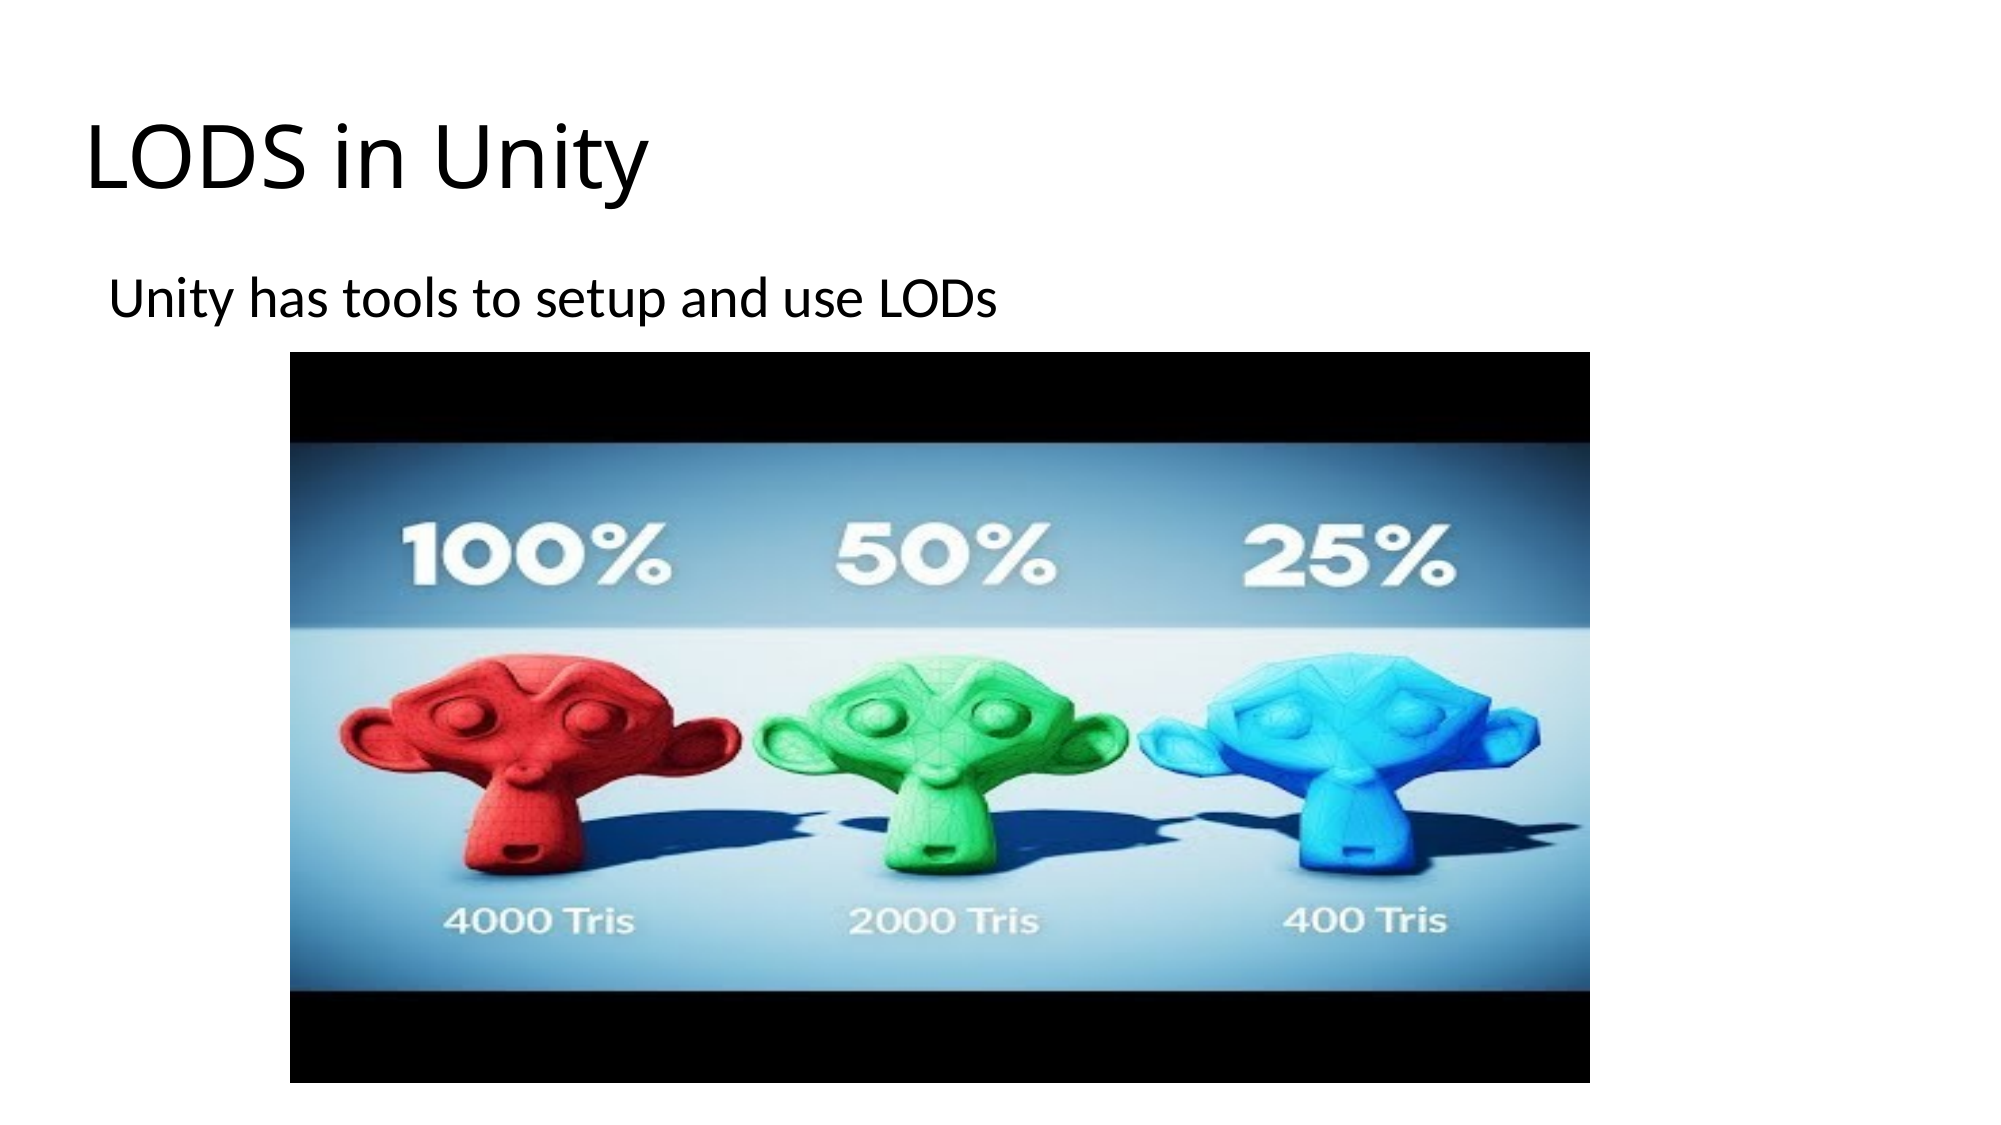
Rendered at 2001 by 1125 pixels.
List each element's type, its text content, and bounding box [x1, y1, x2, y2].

list Unity has tools to setup and use LODs [68, 252, 1932, 1000]
title LODS in Unity [68, 97, 1932, 223]
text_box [289, 352, 1591, 1084]
